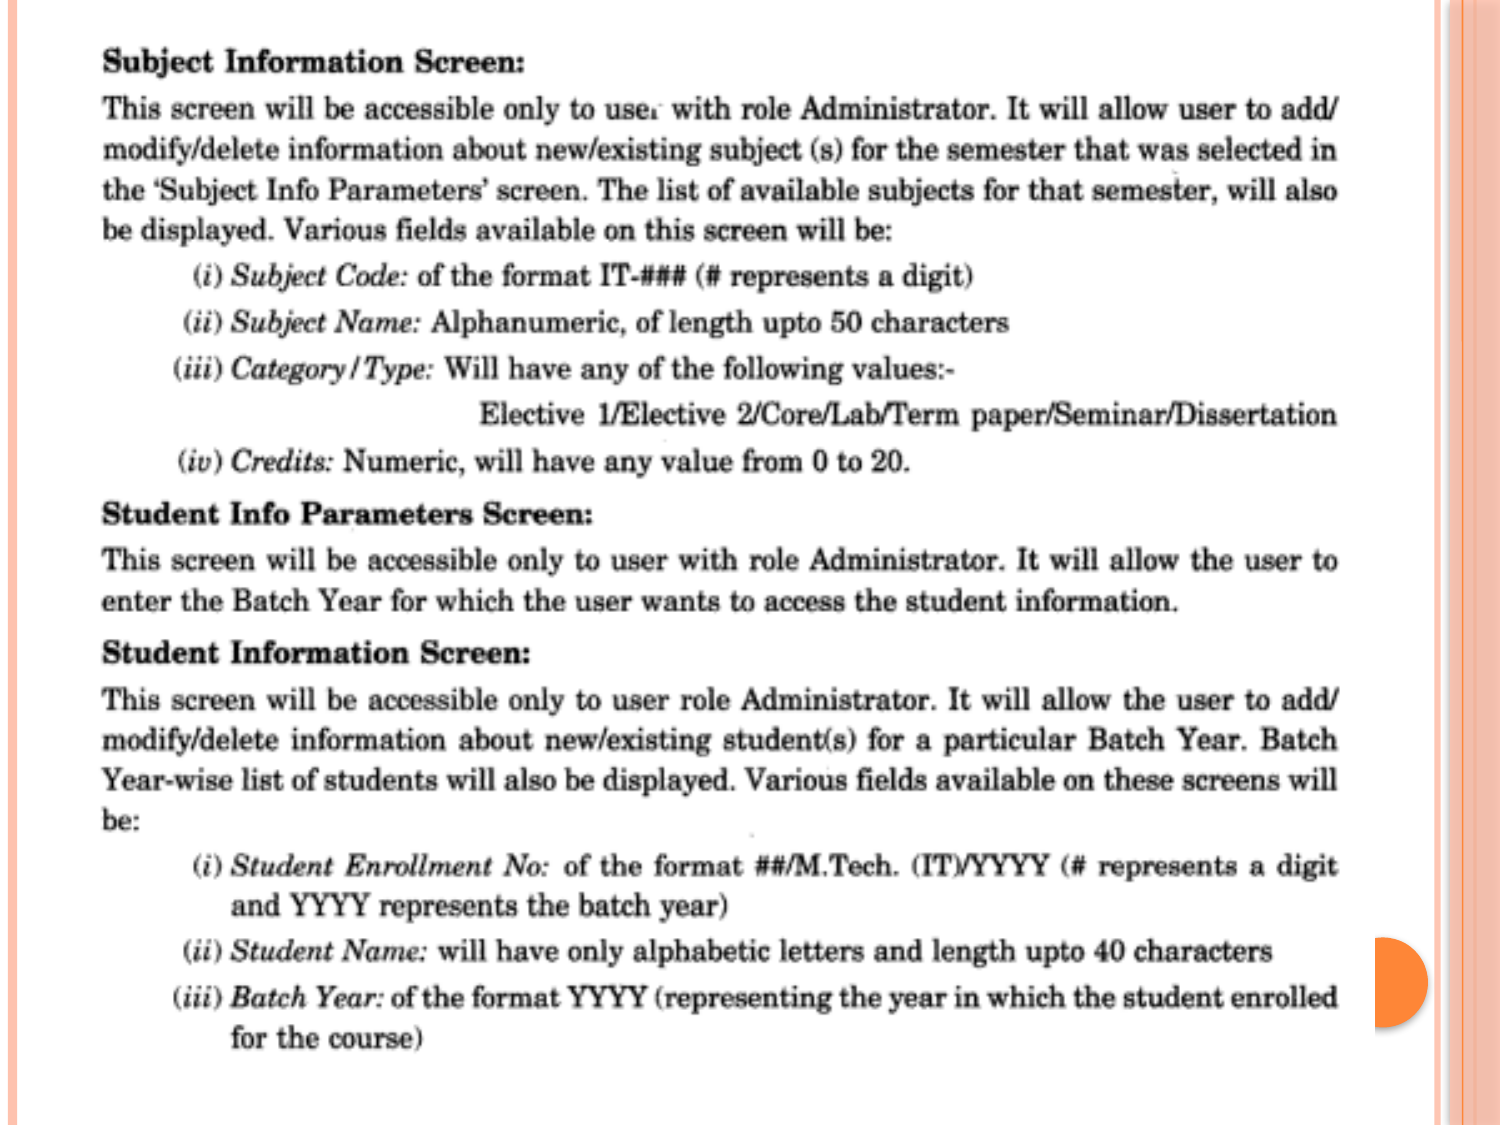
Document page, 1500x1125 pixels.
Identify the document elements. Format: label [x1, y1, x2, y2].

picture [36, 24, 1376, 1076]
